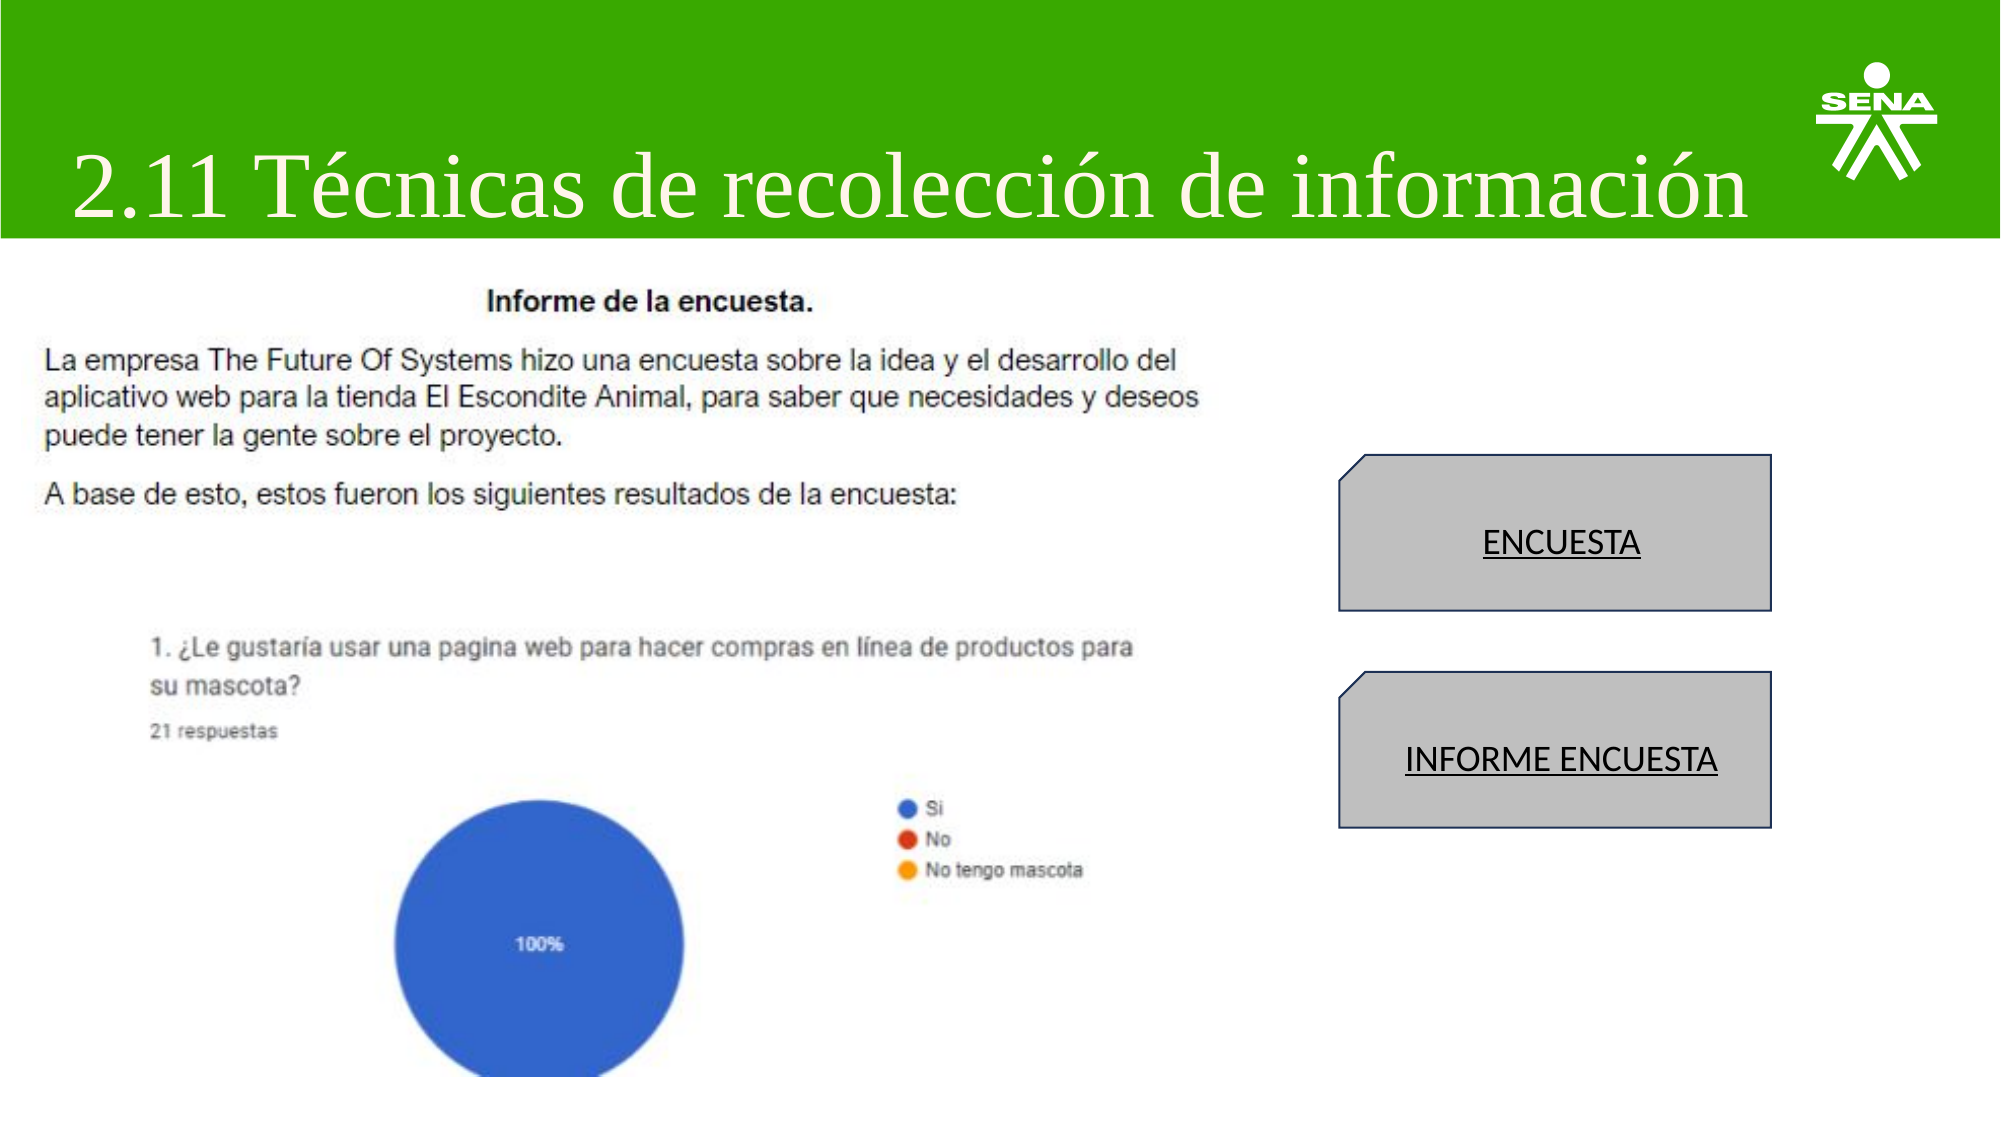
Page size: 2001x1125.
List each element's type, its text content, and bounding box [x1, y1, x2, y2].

picture [0, 0, 2001, 1125]
title 2.11 Técnicas de recolección de información [55, 128, 1781, 347]
text_box ENCUESTA [1338, 453, 1772, 612]
text_box INFORME ENCUESTA [1338, 670, 1772, 829]
